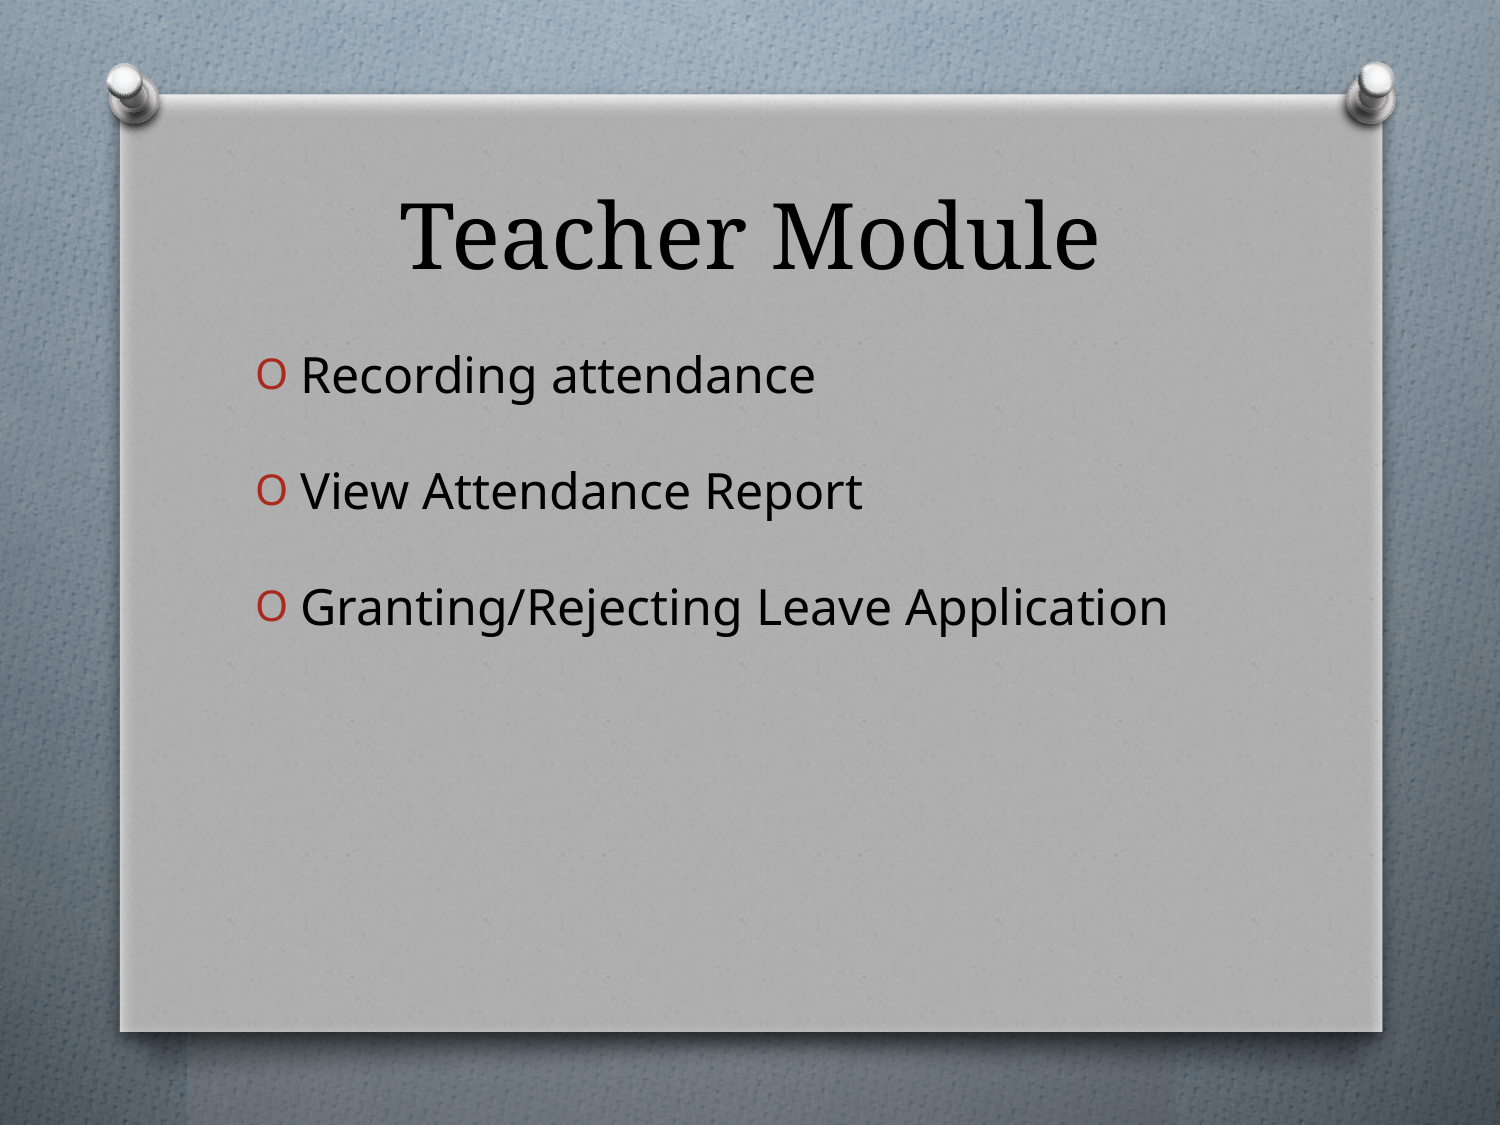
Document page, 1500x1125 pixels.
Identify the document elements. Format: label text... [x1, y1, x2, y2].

list Recording attendance View Attendance Report Granting/Rejecting Leave Application [240, 347, 1257, 939]
picture [75, 29, 198, 153]
title Teacher Module [179, 134, 1323, 332]
picture [1317, 35, 1439, 156]
